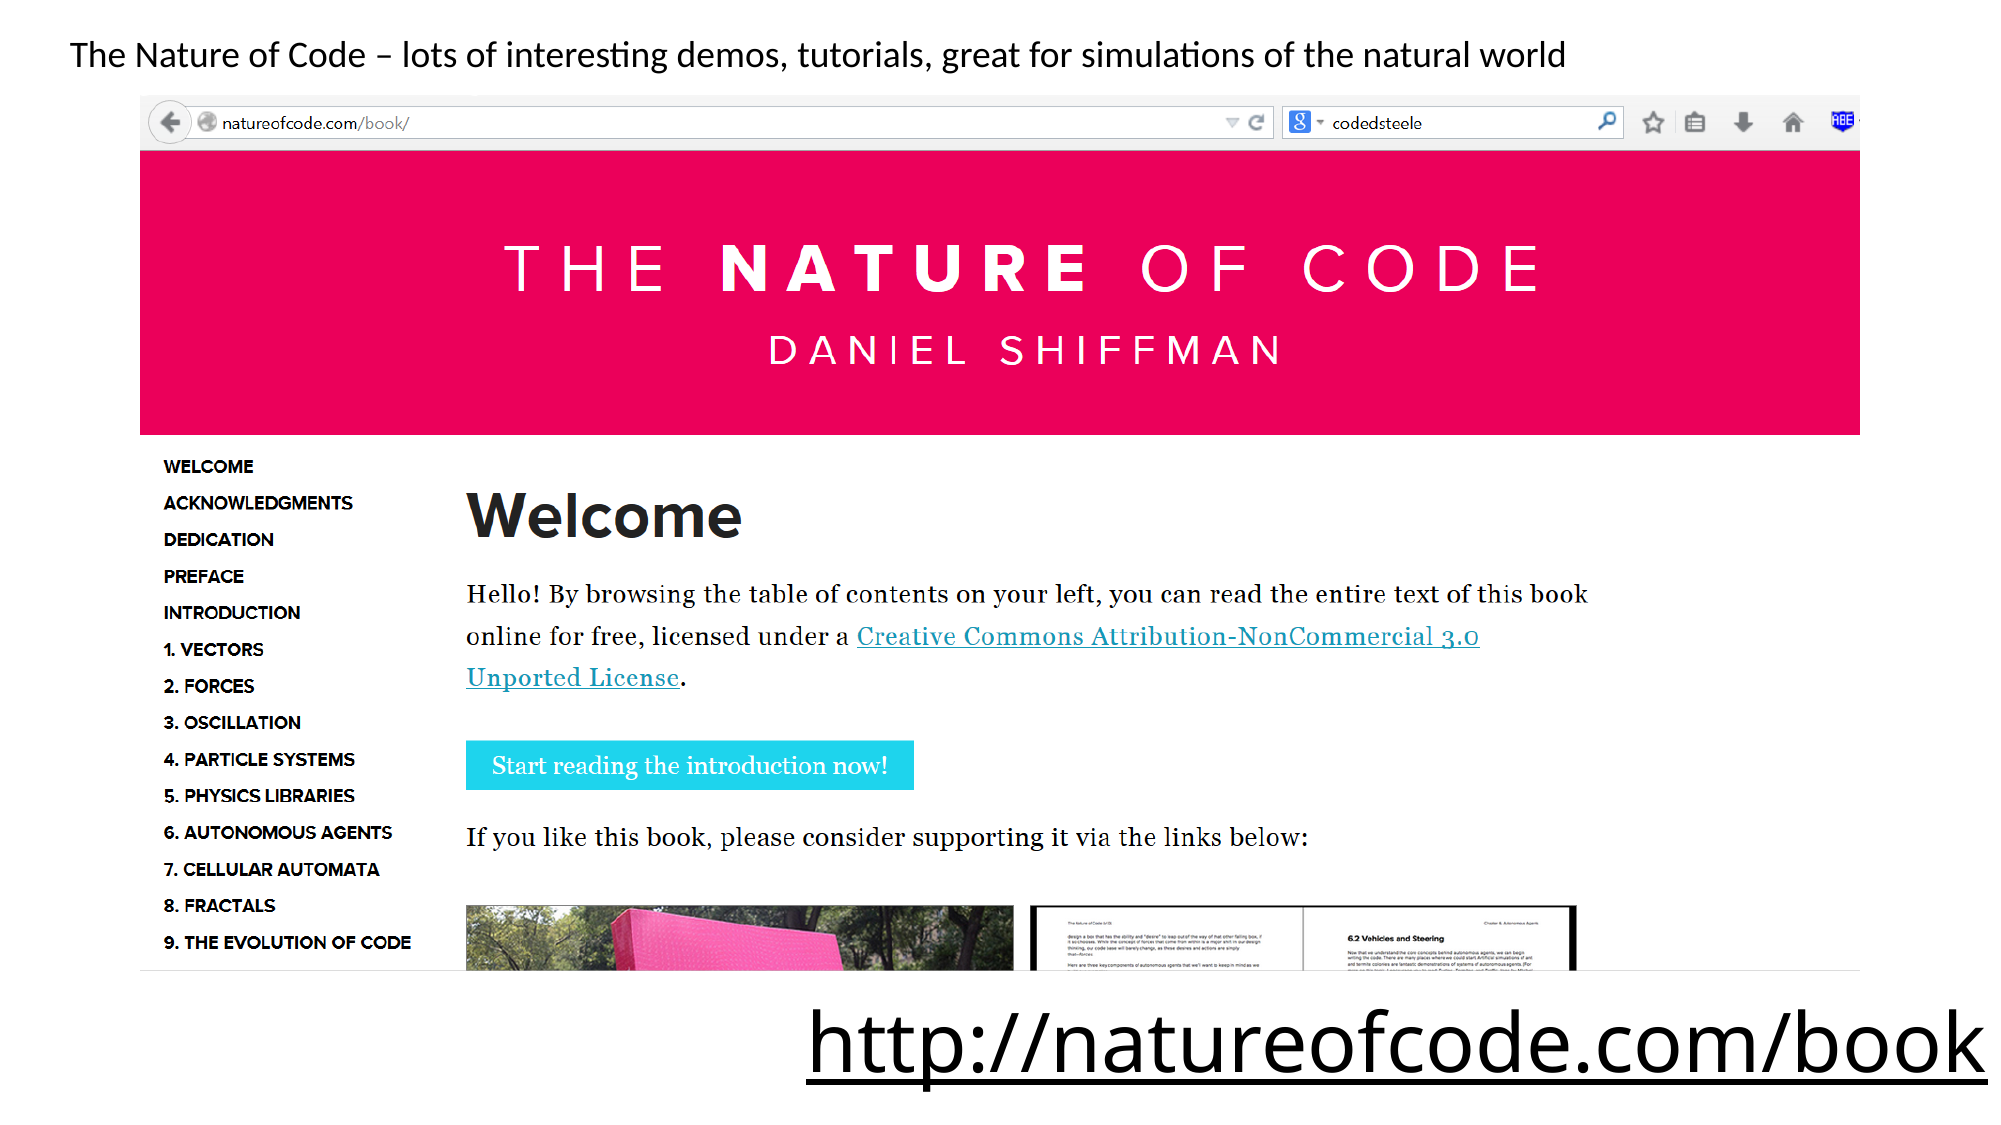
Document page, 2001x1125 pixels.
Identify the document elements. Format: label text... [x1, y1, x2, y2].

picture [140, 95, 1860, 972]
text_box The Nature of Code – lots of interesting demos, tutorials, great for simulations of the natural world [55, 22, 1776, 83]
title http://natureofcode.com/book [791, 983, 2000, 1125]
